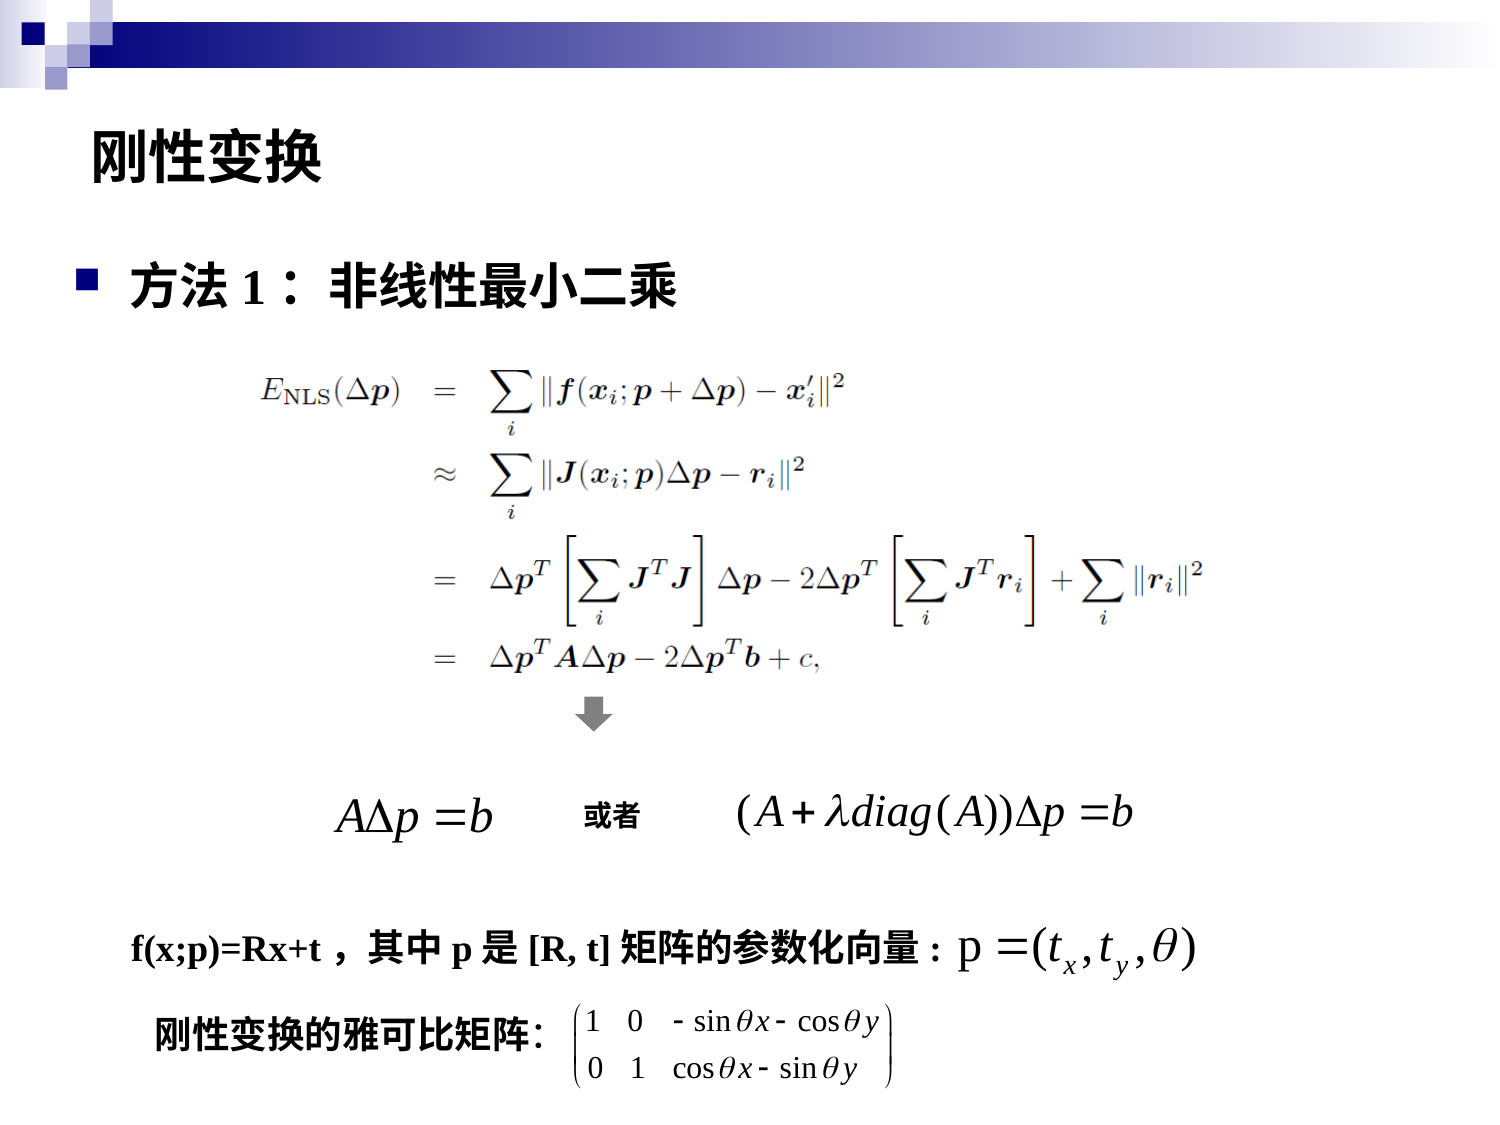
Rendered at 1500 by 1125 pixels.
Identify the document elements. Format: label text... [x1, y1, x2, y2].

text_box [949, 912, 1206, 991]
text_box [575, 702, 613, 732]
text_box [324, 787, 503, 854]
text_box 或者 [568, 789, 657, 840]
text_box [729, 784, 1142, 847]
title 刚性变换 [75, 75, 1442, 235]
text_box 刚性变换的雅可比矩阵： [139, 1004, 562, 1064]
list 方法1：非线性最小二乘 [58, 246, 1444, 338]
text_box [567, 998, 902, 1095]
text_box f(x;p)=Rx+t，其中p是[R, t]矩阵的参数化向量: [116, 916, 944, 977]
picture [249, 356, 1215, 695]
